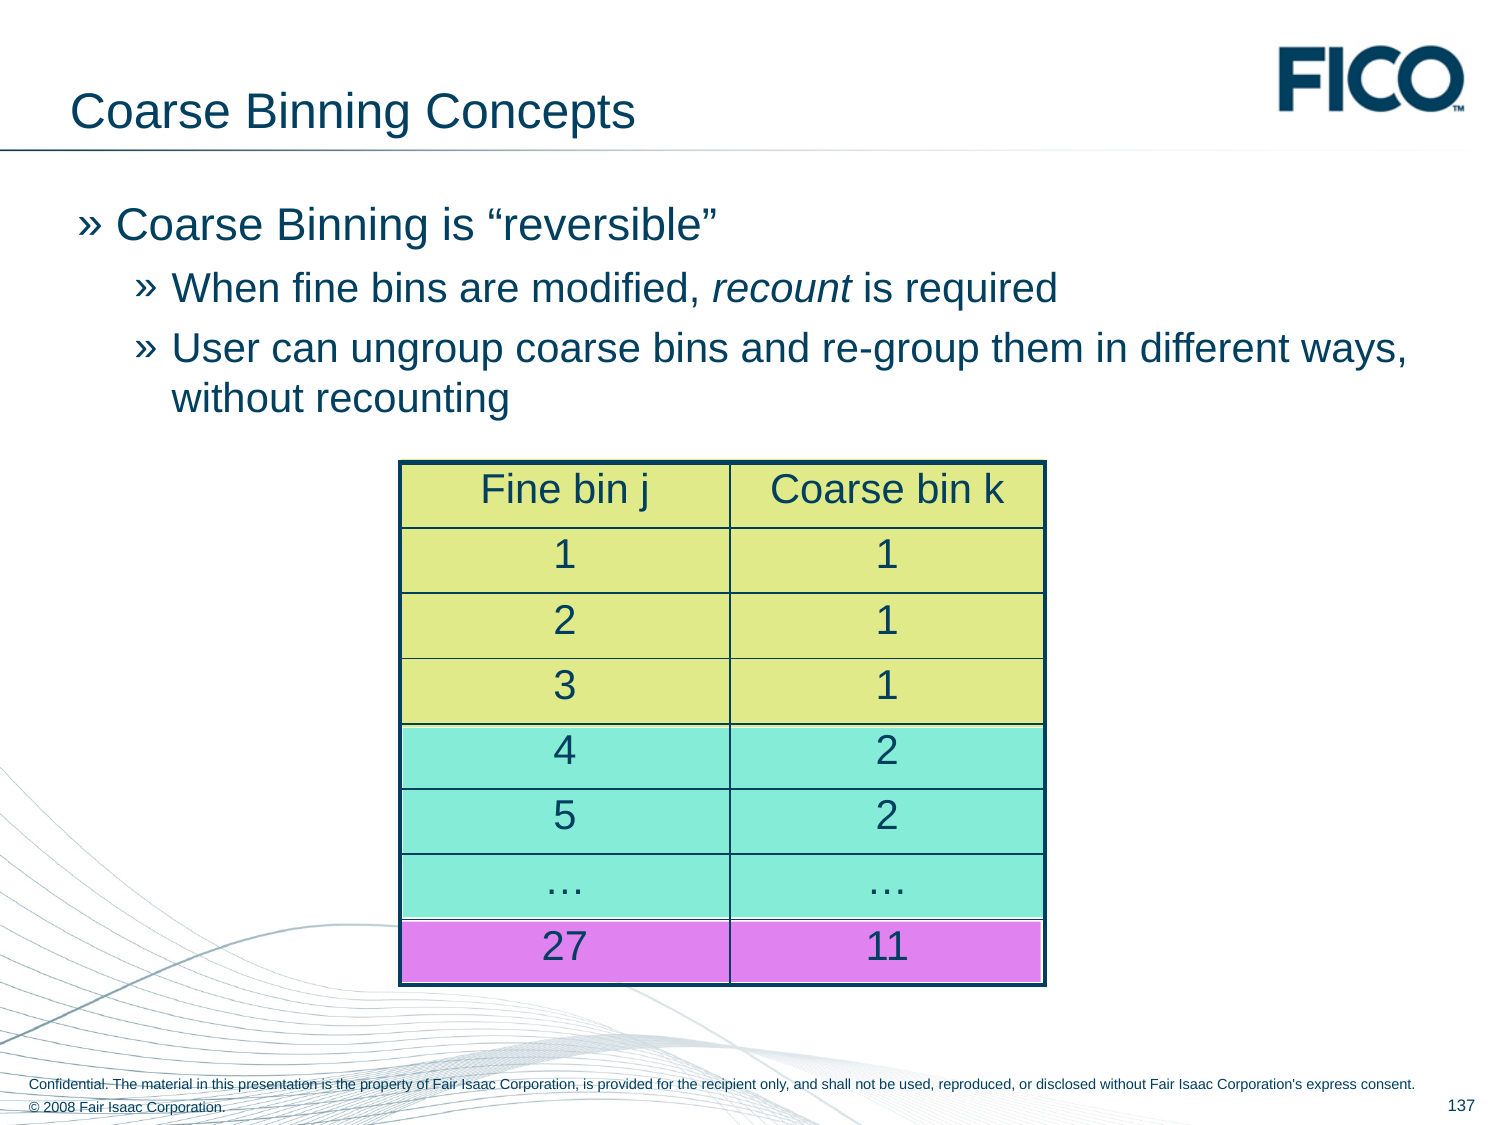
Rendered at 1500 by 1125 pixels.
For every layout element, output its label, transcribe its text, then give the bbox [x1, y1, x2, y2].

list Coarse Binning is “reversible” When fine bins are modified, recount is required User can ungroup coarse bins and re-group them in different ways, without recounting [62, 187, 1463, 499]
table_cell 3 [402, 659, 729, 723]
title Coarse Binning Concepts [62, 0, 1463, 139]
table_cell 11 [731, 920, 1043, 983]
picture [0, 0, 1500, 1125]
table_header Fine bin j [402, 465, 729, 527]
table_cell 1 [731, 659, 1043, 723]
table_cell 1 [402, 529, 729, 592]
table_cell 2 [402, 594, 729, 658]
table_cell … [731, 855, 1043, 919]
table_cell 1 [731, 529, 1043, 592]
table_cell 5 [402, 790, 729, 853]
table_cell … [402, 855, 729, 919]
table_cell 4 [402, 725, 729, 788]
table_header Coarse bin k [731, 465, 1043, 527]
table_cell 2 [731, 790, 1043, 853]
table_cell 1 [731, 594, 1043, 658]
table_cell 27 [402, 920, 729, 983]
table_cell 2 [731, 725, 1043, 788]
